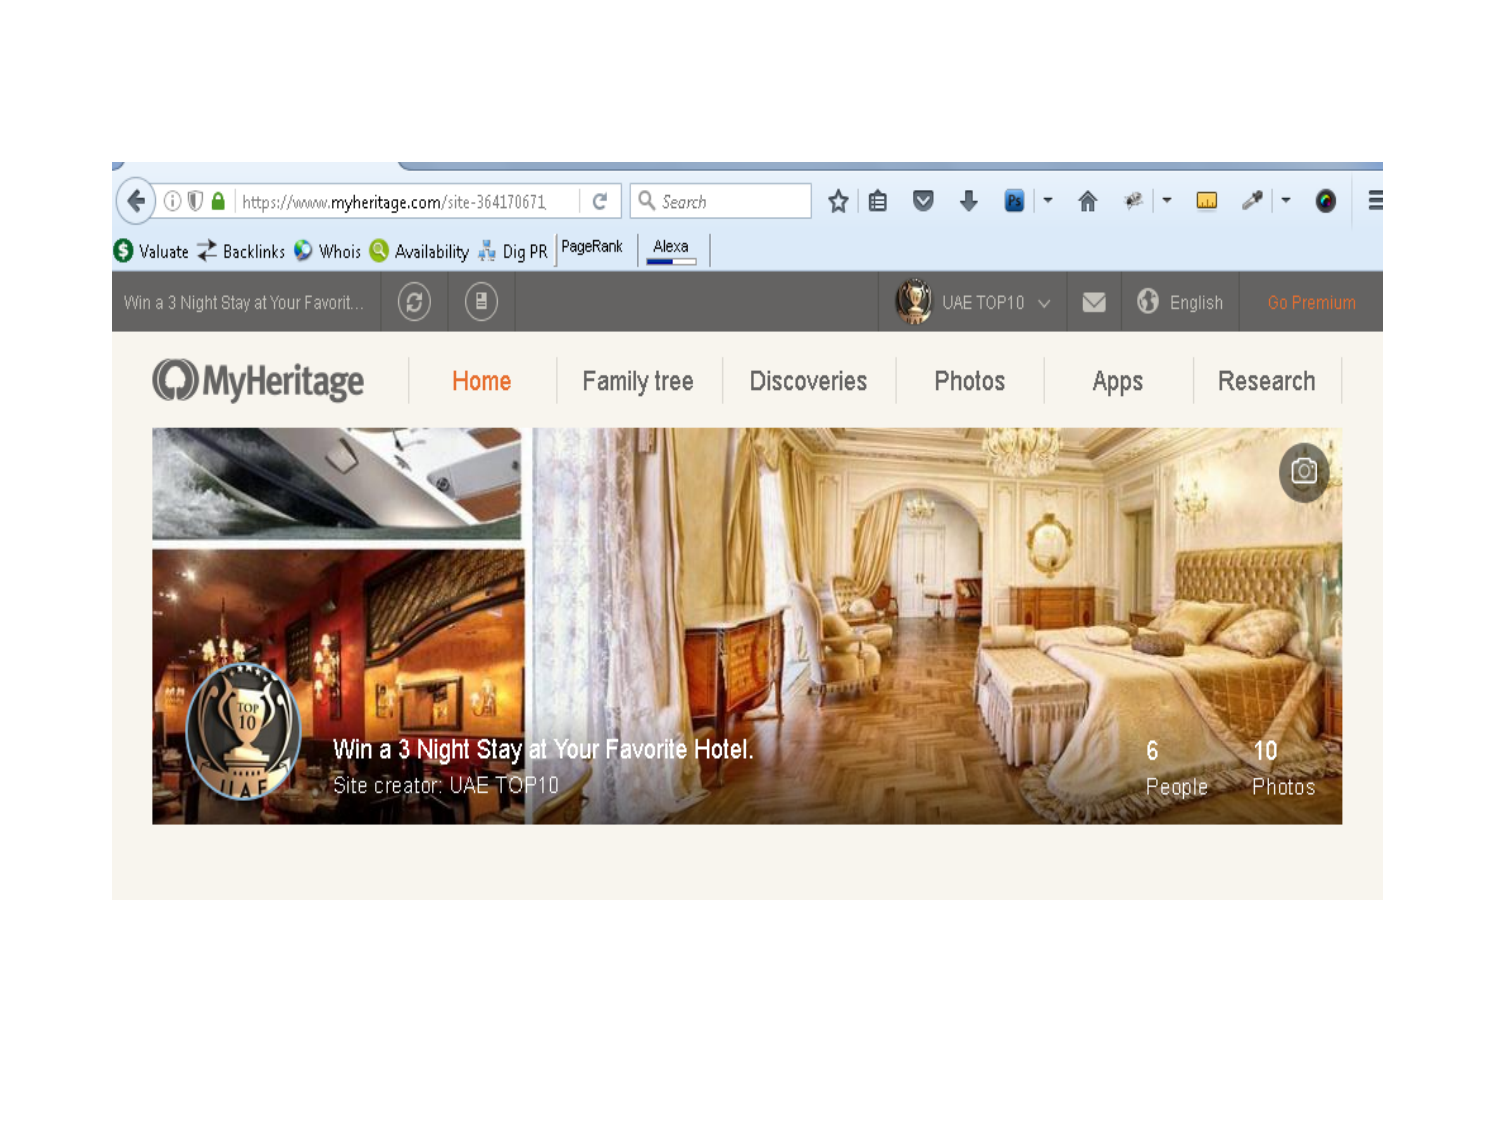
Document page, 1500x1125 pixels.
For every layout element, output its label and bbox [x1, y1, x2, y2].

picture [112, 162, 1383, 901]
